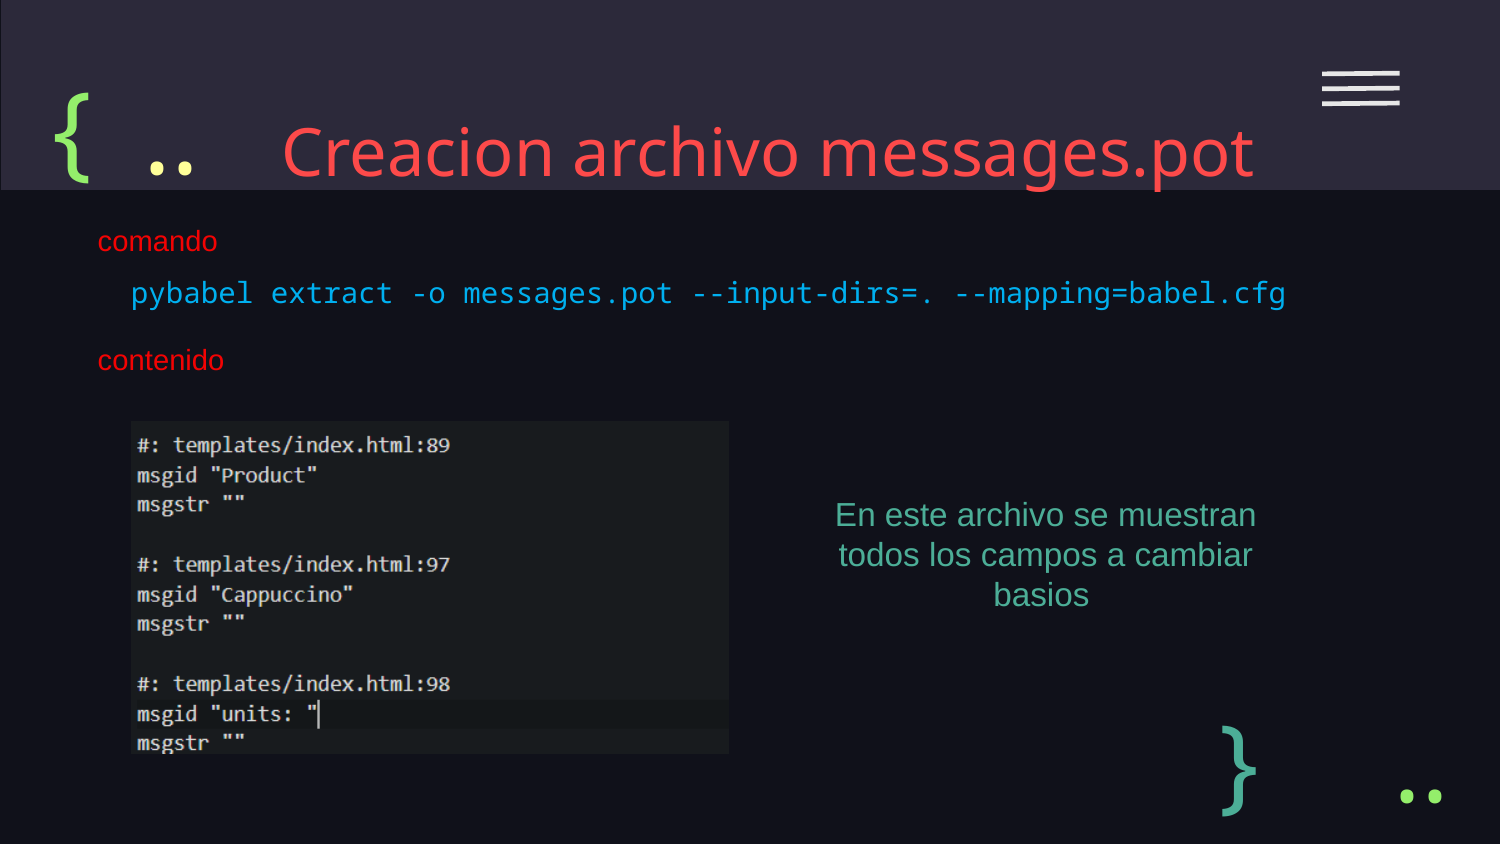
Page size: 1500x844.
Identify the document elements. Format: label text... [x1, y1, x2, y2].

text_box contenido [82, 334, 558, 384]
text_box .. [54, 87, 215, 178]
text_box } [1204, 681, 1290, 806]
text_box .. [1304, 716, 1465, 806]
text_box pybabel extract -o messages.pot --input-dirs=. --mapping=babel.cfg [115, 266, 1345, 317]
text_box { [37, 48, 153, 192]
title Creacion archivo messages.pot [160, 94, 1376, 204]
text_box En este archivo se muestran todos los campos a cambiar basios [787, 486, 1305, 621]
picture [131, 421, 730, 754]
text_box comando [82, 214, 431, 265]
